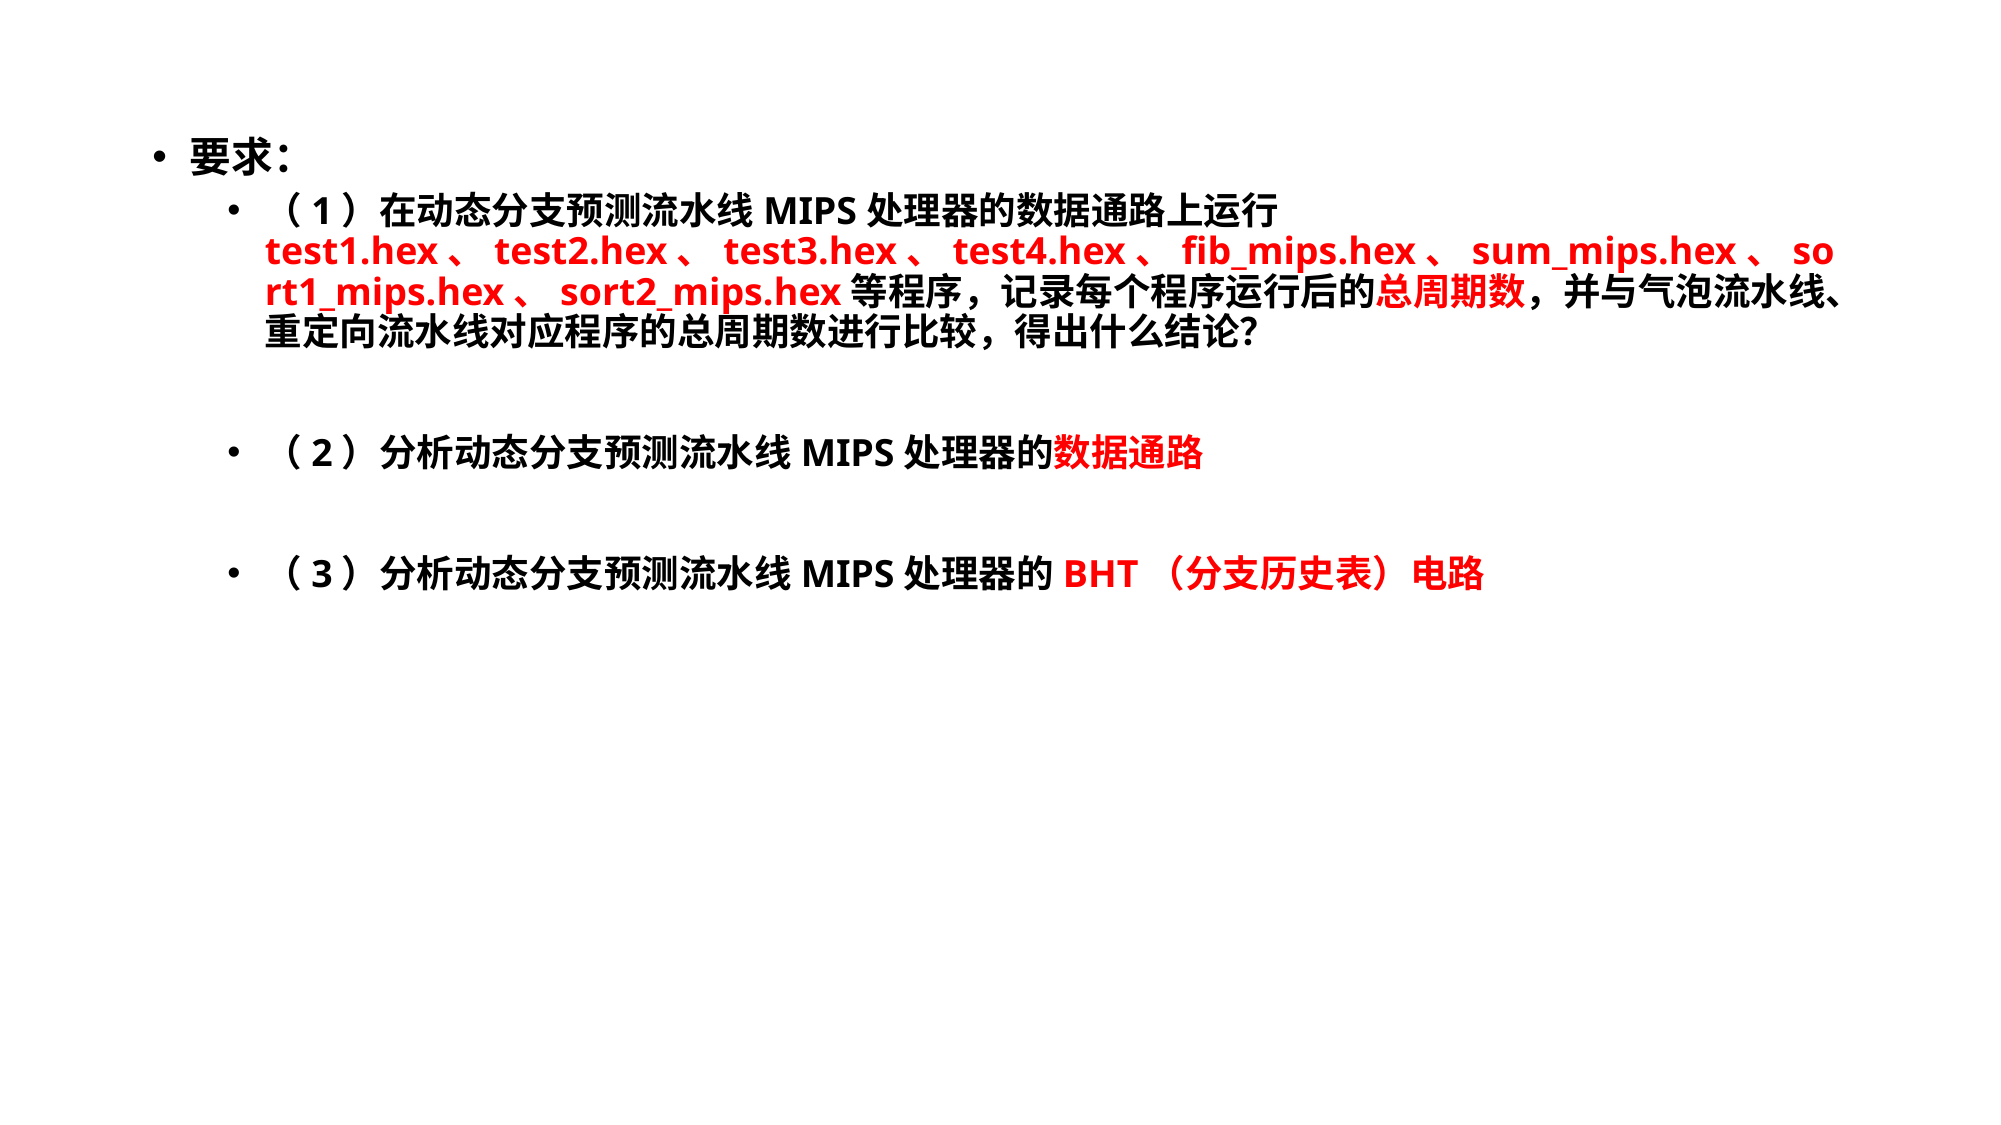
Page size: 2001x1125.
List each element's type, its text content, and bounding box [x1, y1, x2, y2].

list 要求： （1）在动态分支预测流水线MIPS处理器的数据通路上运行test1.hex、test2.hex、test3.hex、test4.hex、fib_mips.hex、sum_mips.hex、sort1_mips.hex、sort2_mips.hex等程序，记录每个程序运行后的总周期数，并与气泡流水线、重定向流水线对应程序的总周期数进行比较，得出什么结论？ （2）分析动态分支预测流水线MIPS处理器的数据通路 （3）分析动态分支预测流水线MIPS处理器的BHT（分支历史表）电路 [137, 128, 1863, 843]
